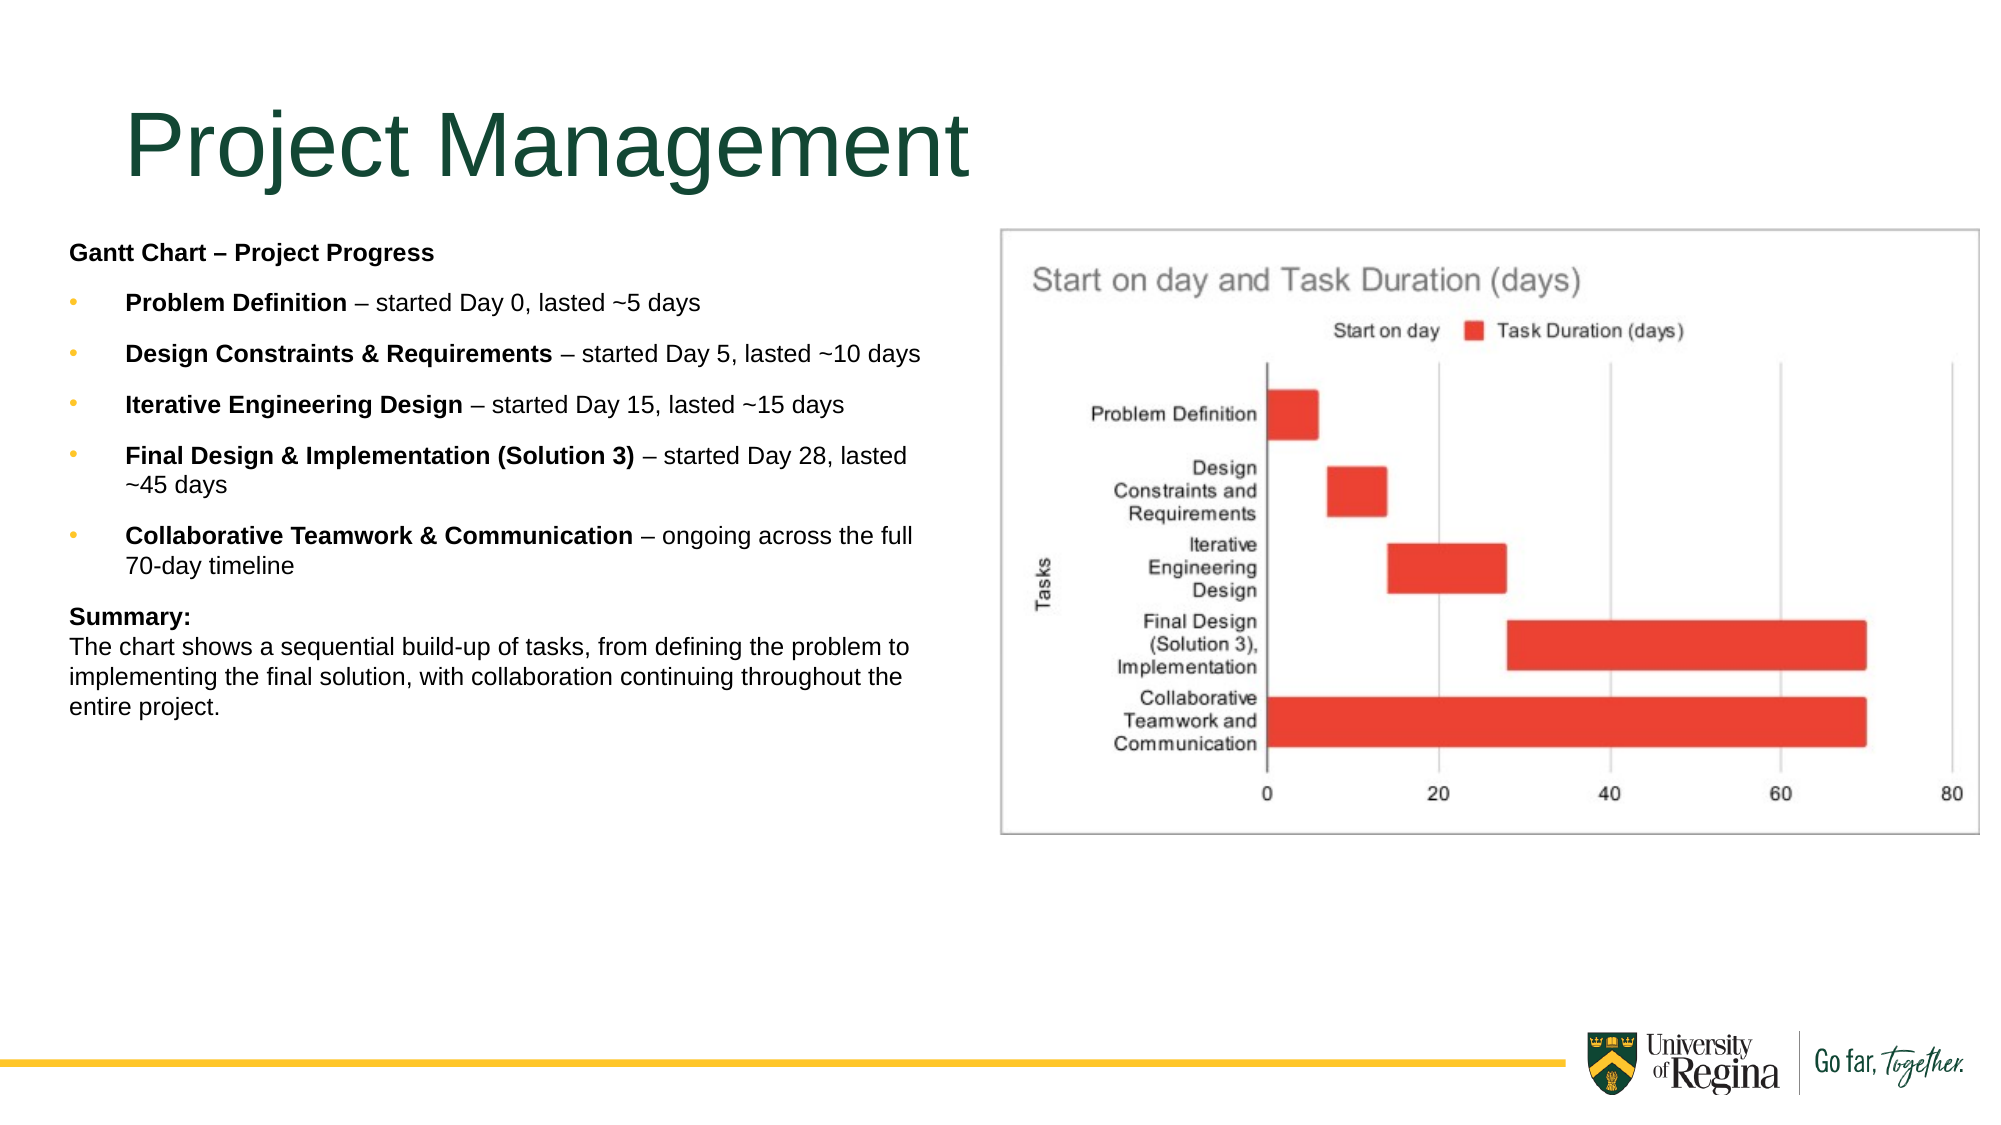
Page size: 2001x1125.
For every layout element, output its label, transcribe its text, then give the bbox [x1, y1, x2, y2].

picture [999, 228, 1980, 835]
text_box Gantt Chart – Project Progress Problem Definition – started Day 0, lasted ~5 days Design Constraints & Requirements – started Day 5, lasted ~10 days Iterative Engineering Design – started Day 15, lasted ~15 days Final Design & Implementation (Solution 3) – started Day 28, lasted ~45 days Collaborative Teamwork & Communication – ongoing across the full 70-day timeline Summary: The chart shows a sequential build-up of tasks, from defining the problem to implementing the final solution, with collaboration continuing throughout the entire project. [54, 228, 946, 985]
list Project Management [109, 89, 1891, 213]
